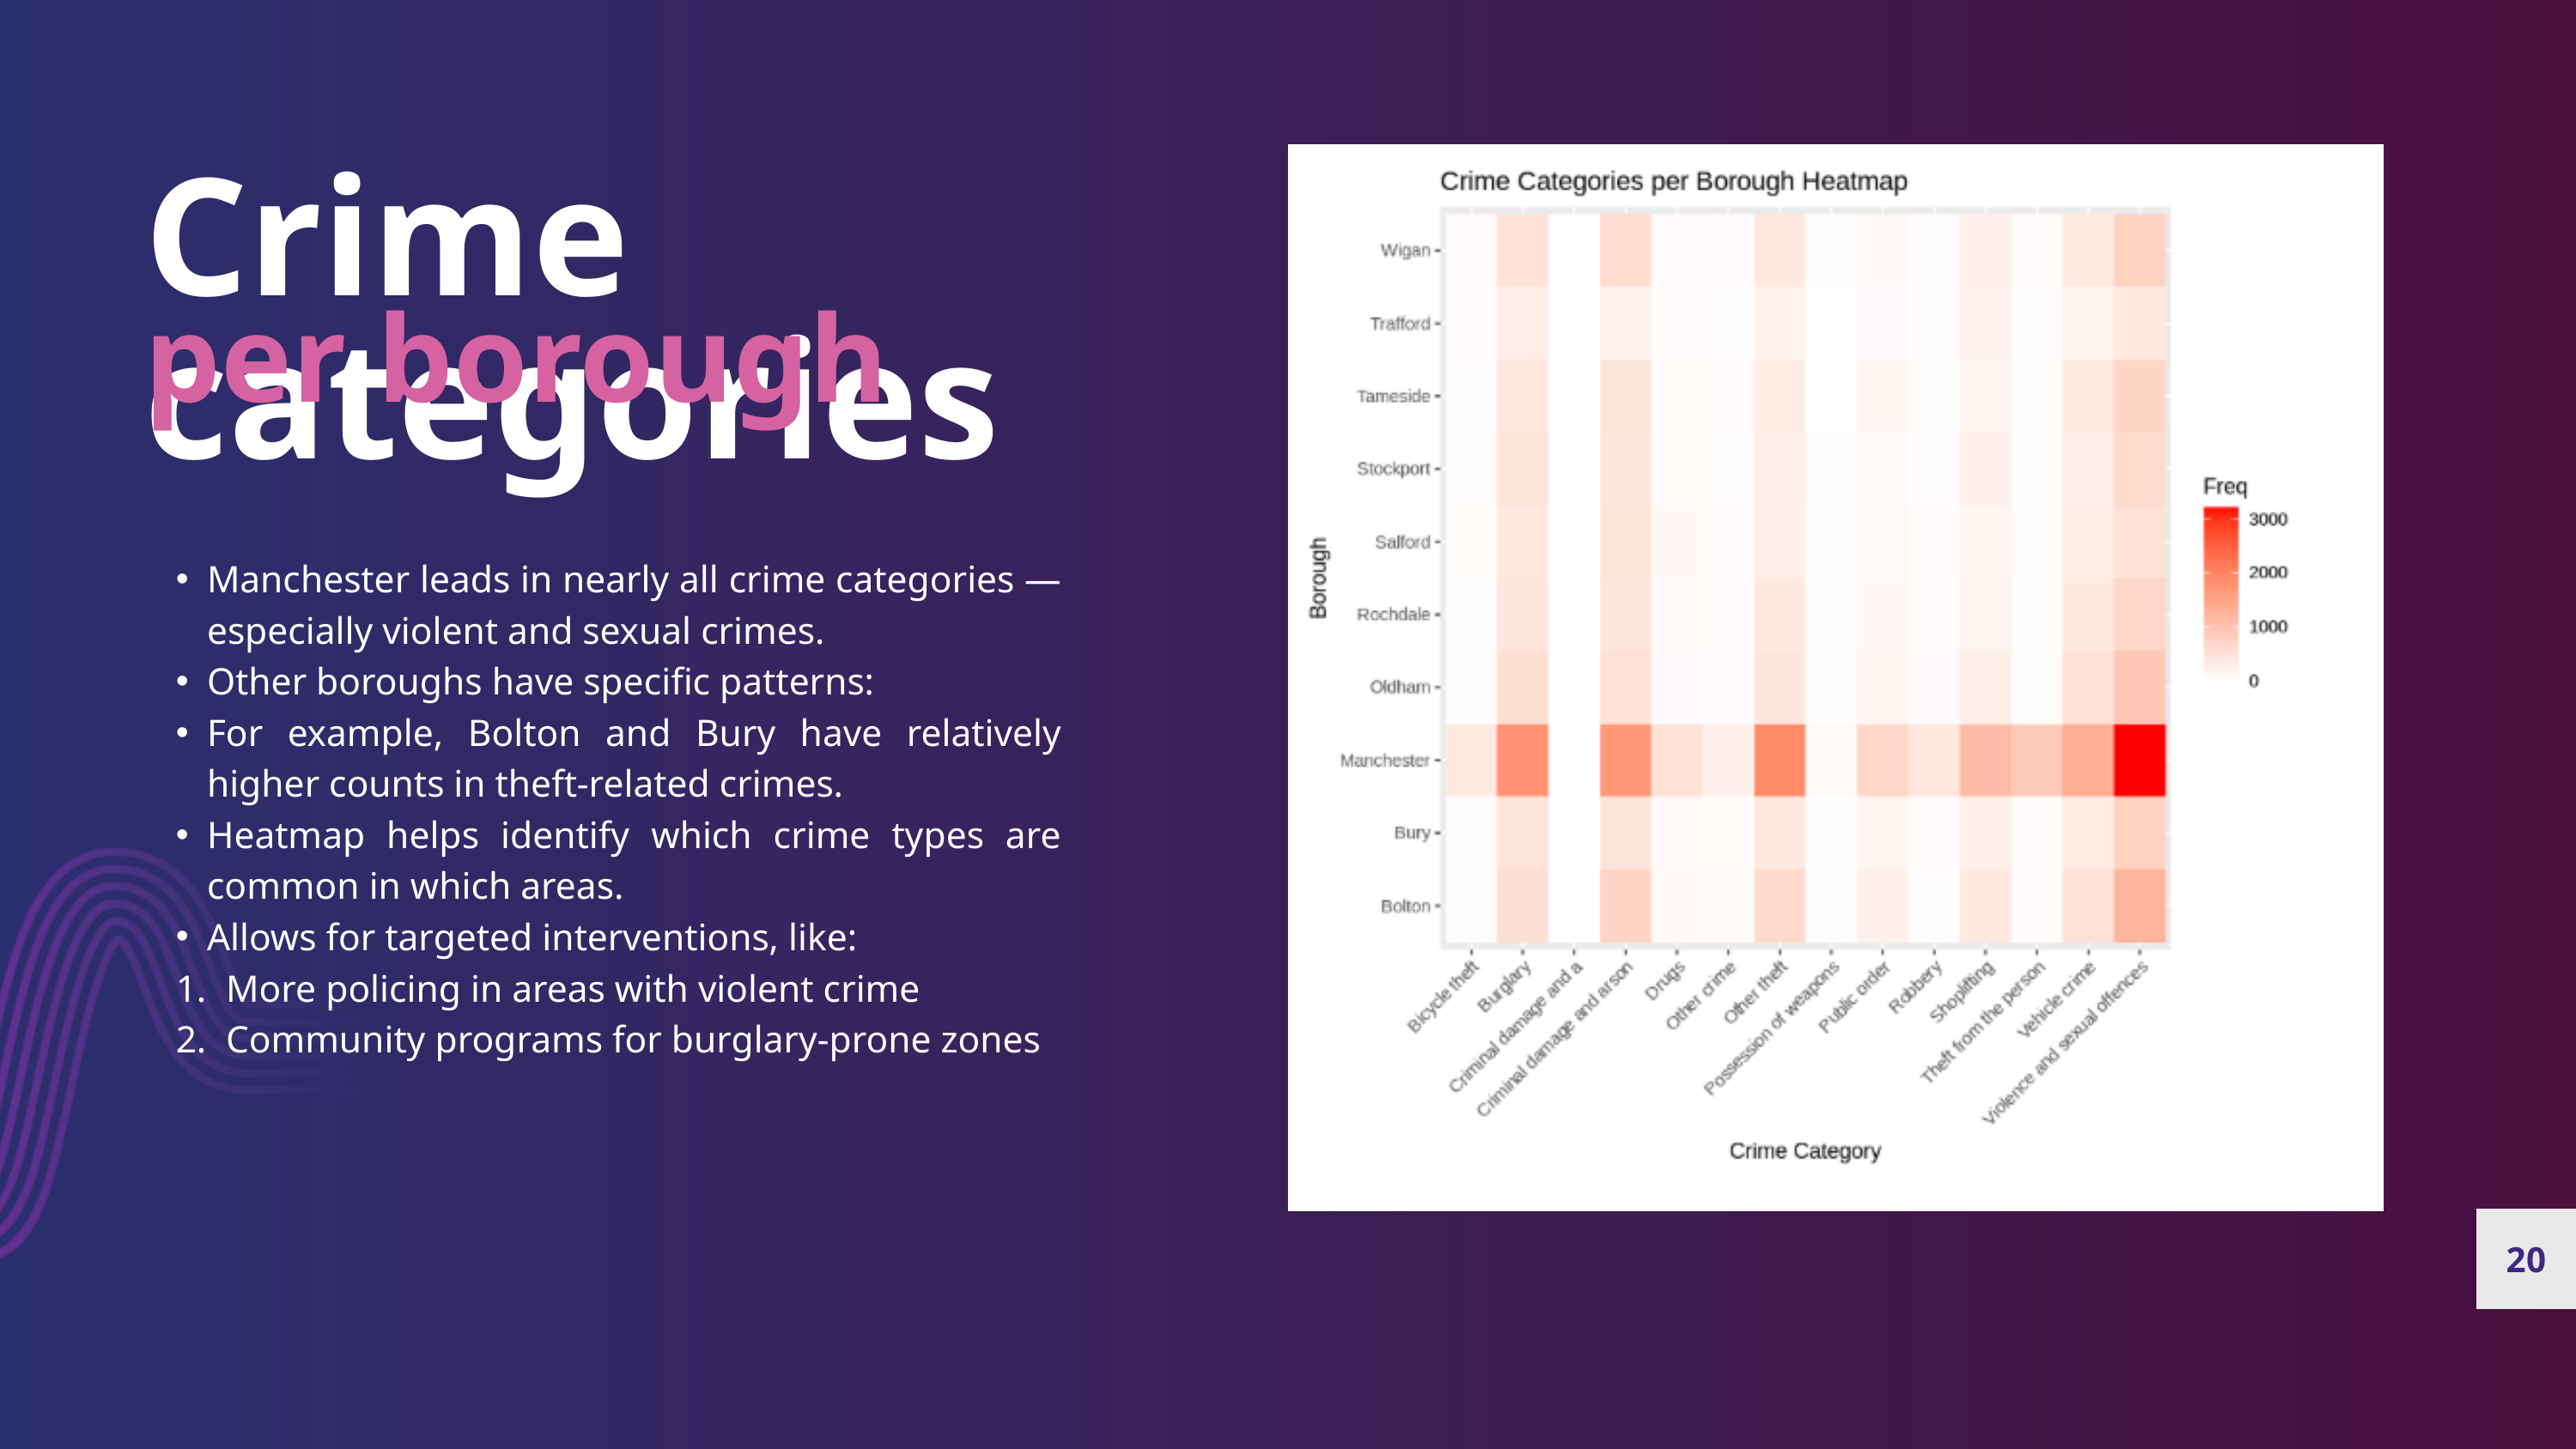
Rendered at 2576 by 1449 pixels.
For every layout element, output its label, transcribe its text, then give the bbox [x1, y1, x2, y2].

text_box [2476, 1209, 2576, 1309]
text_box Crime categories [144, 427, 1087, 492]
text_box Crime categories [144, 165, 1087, 306]
text_box Manchester leads in nearly all crime categories — especially violent and sexual crimes. Other boroughs have specific patterns: For example, Bolton and Bury have relatively higher counts in theft-related crimes. Heatmap helps identify which crime types are common in which areas. Allows for targeted interventions, like: More policing in areas with violent crime Community programs for burglary-prone zones [144, 549, 1061, 1112]
text_box [1288, 144, 2384, 1212]
text_box per borough [144, 306, 1125, 427]
text_box [0, 755, 379, 1264]
